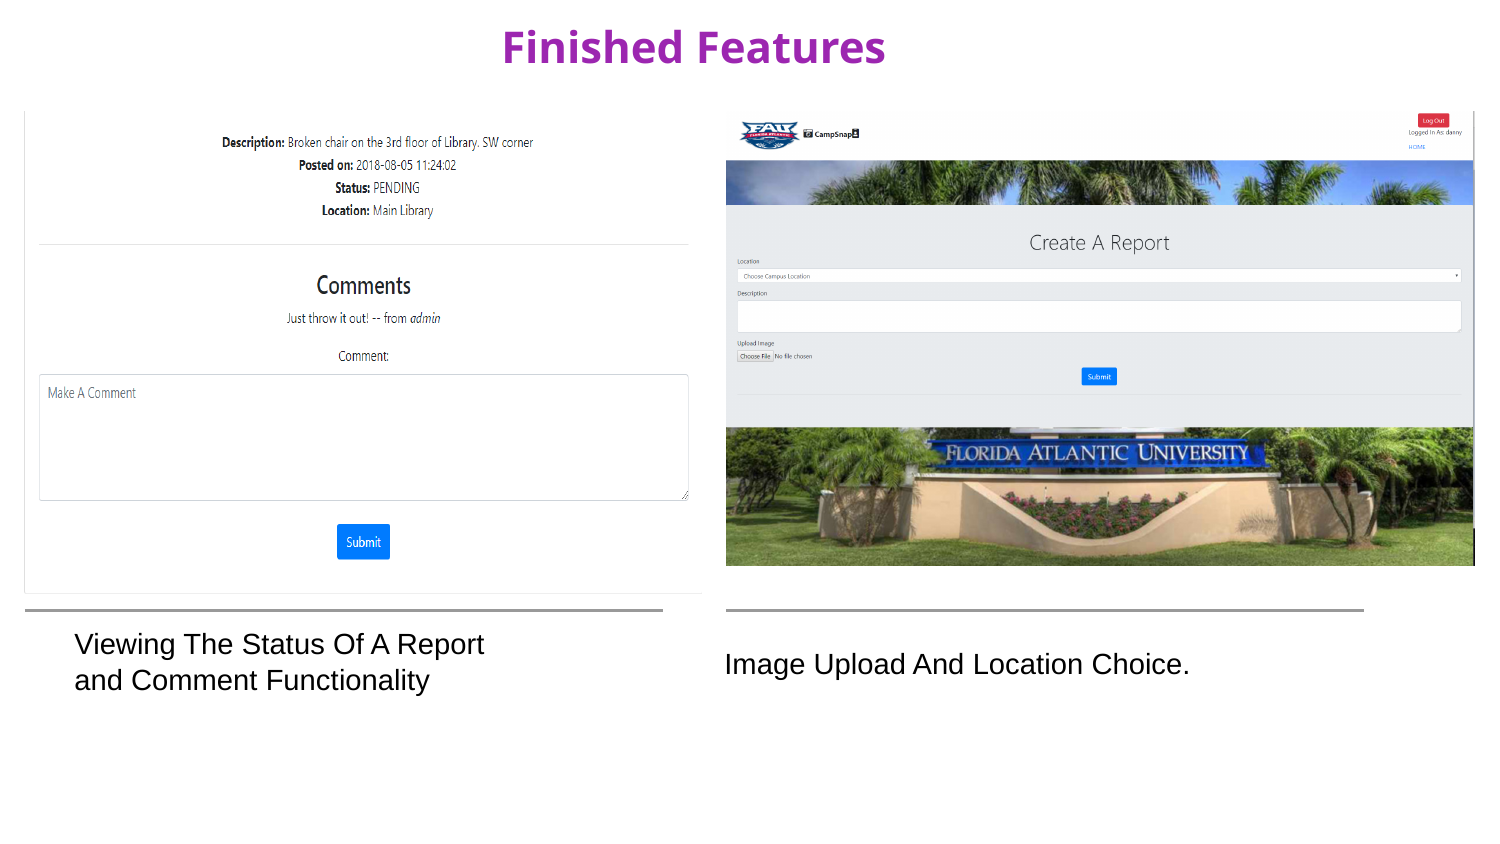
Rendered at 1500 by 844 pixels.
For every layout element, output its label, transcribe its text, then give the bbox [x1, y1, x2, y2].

text_box Viewing The Status Of A Report and Comment Functionality [59, 620, 533, 707]
picture [24, 111, 702, 594]
text_box Image Upload And Location Choice. [709, 629, 1500, 726]
picture [725, 111, 1476, 566]
list Finished Features [486, 0, 1143, 87]
